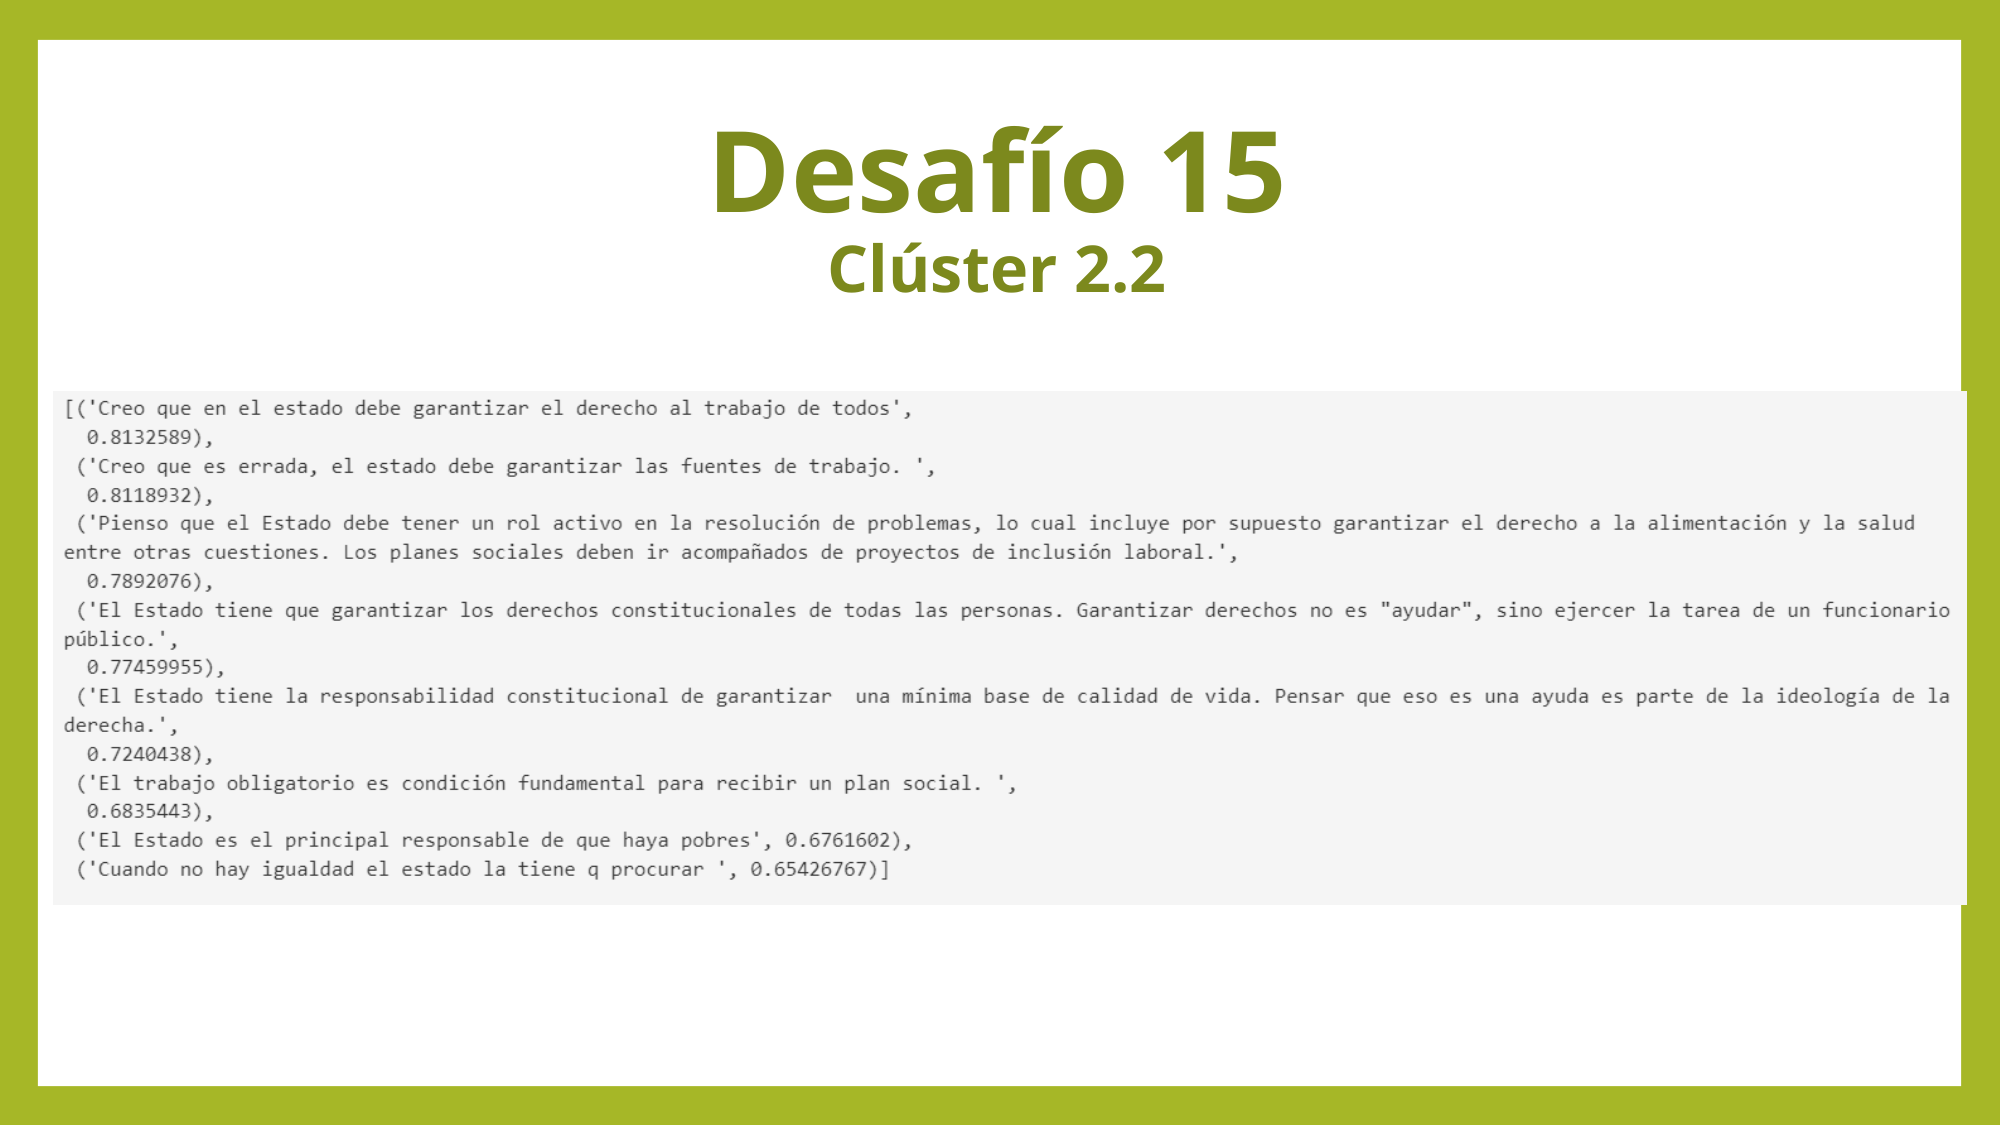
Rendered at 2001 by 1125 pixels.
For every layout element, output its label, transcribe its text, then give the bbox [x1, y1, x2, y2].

picture [53, 391, 1967, 905]
title Desafío 15 Clúster 2.2 [187, 99, 1808, 323]
